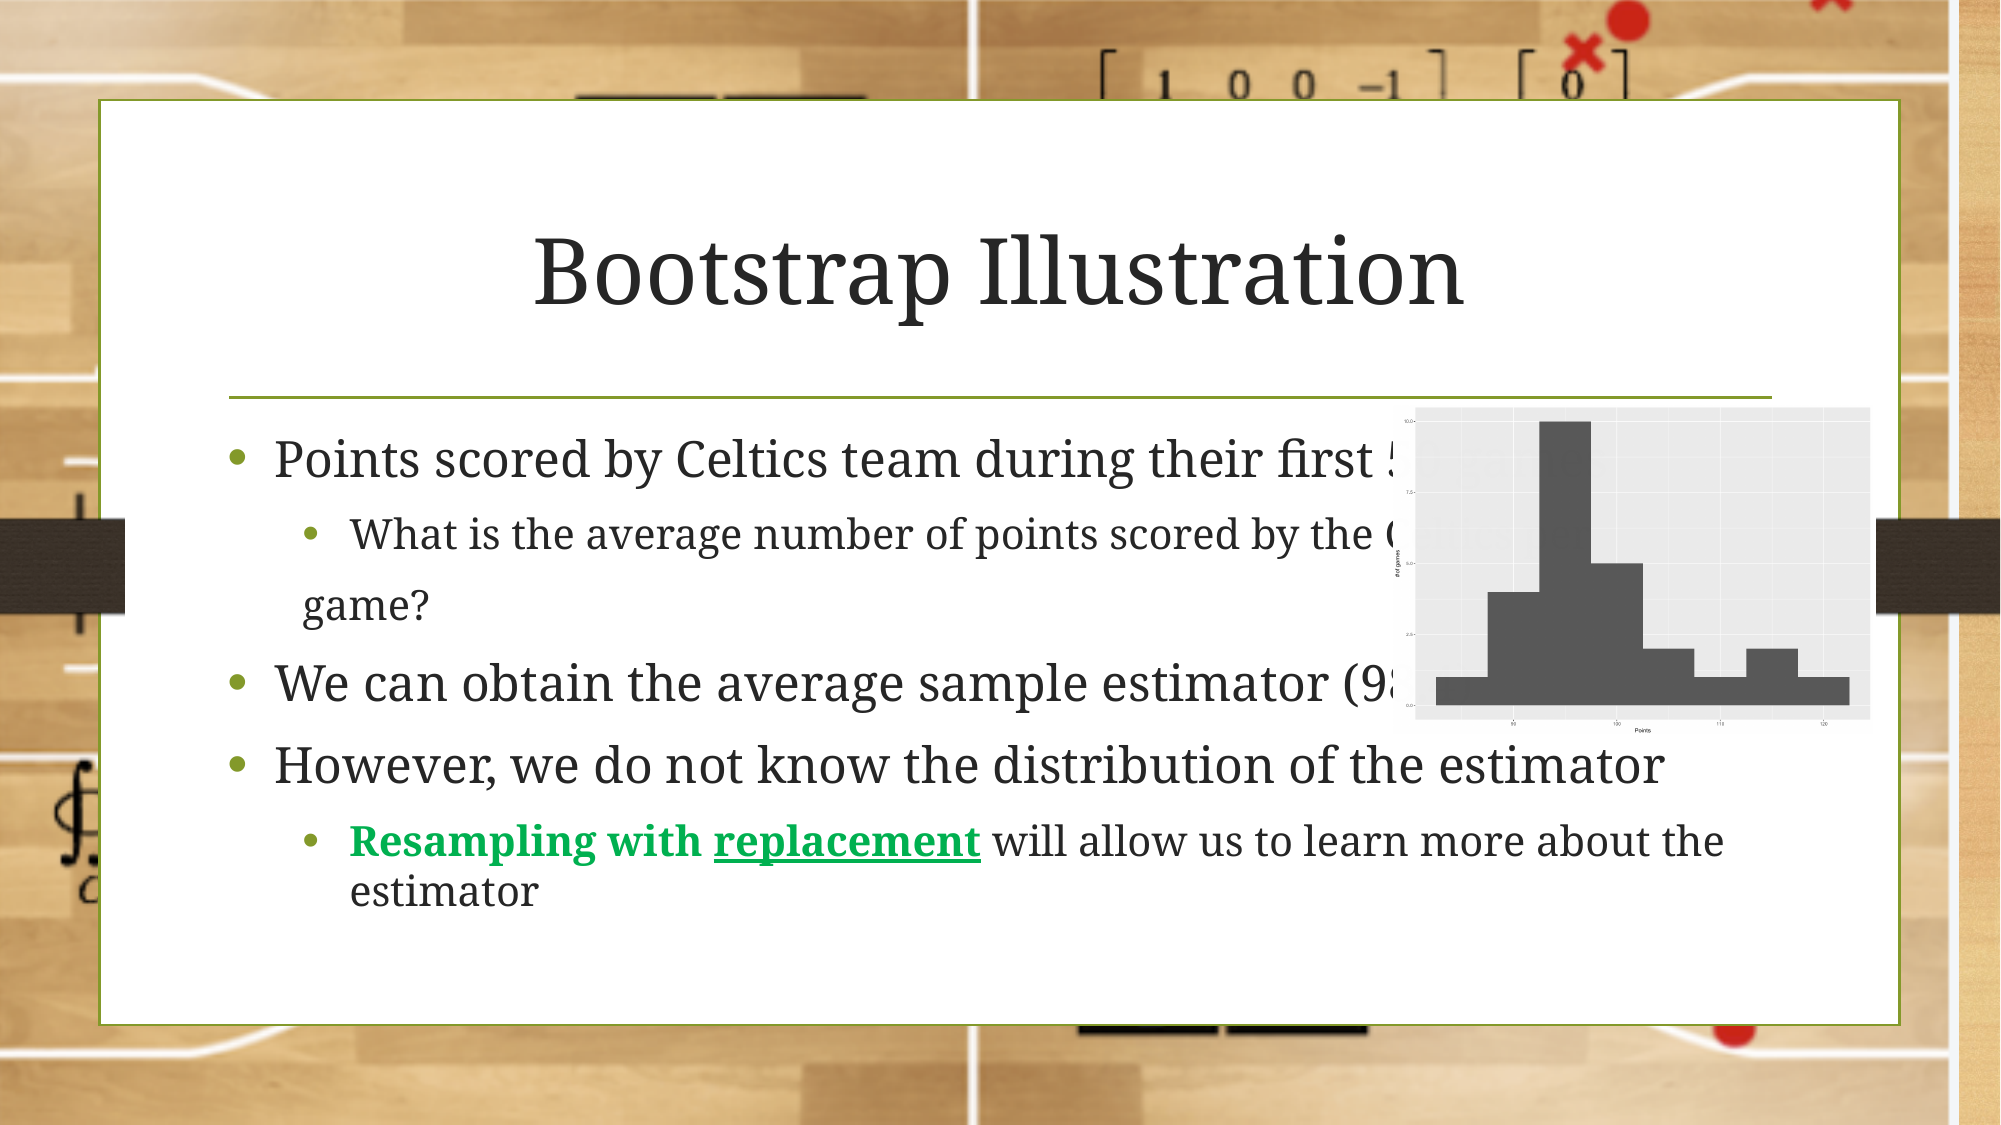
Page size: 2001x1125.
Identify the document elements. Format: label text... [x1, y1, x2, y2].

picture [0, 0, 2001, 1125]
title Bootstrap Illustration [212, 161, 1788, 375]
list Points scored by Celtics team during their first 50 games What is the average number of points scored by the Celtics per game? We can obtain the average sample estimator (98.4) However, we do not know the distribution of the estimator Resampling with replacement will allow us to learn more about the estimator [212, 419, 1788, 964]
